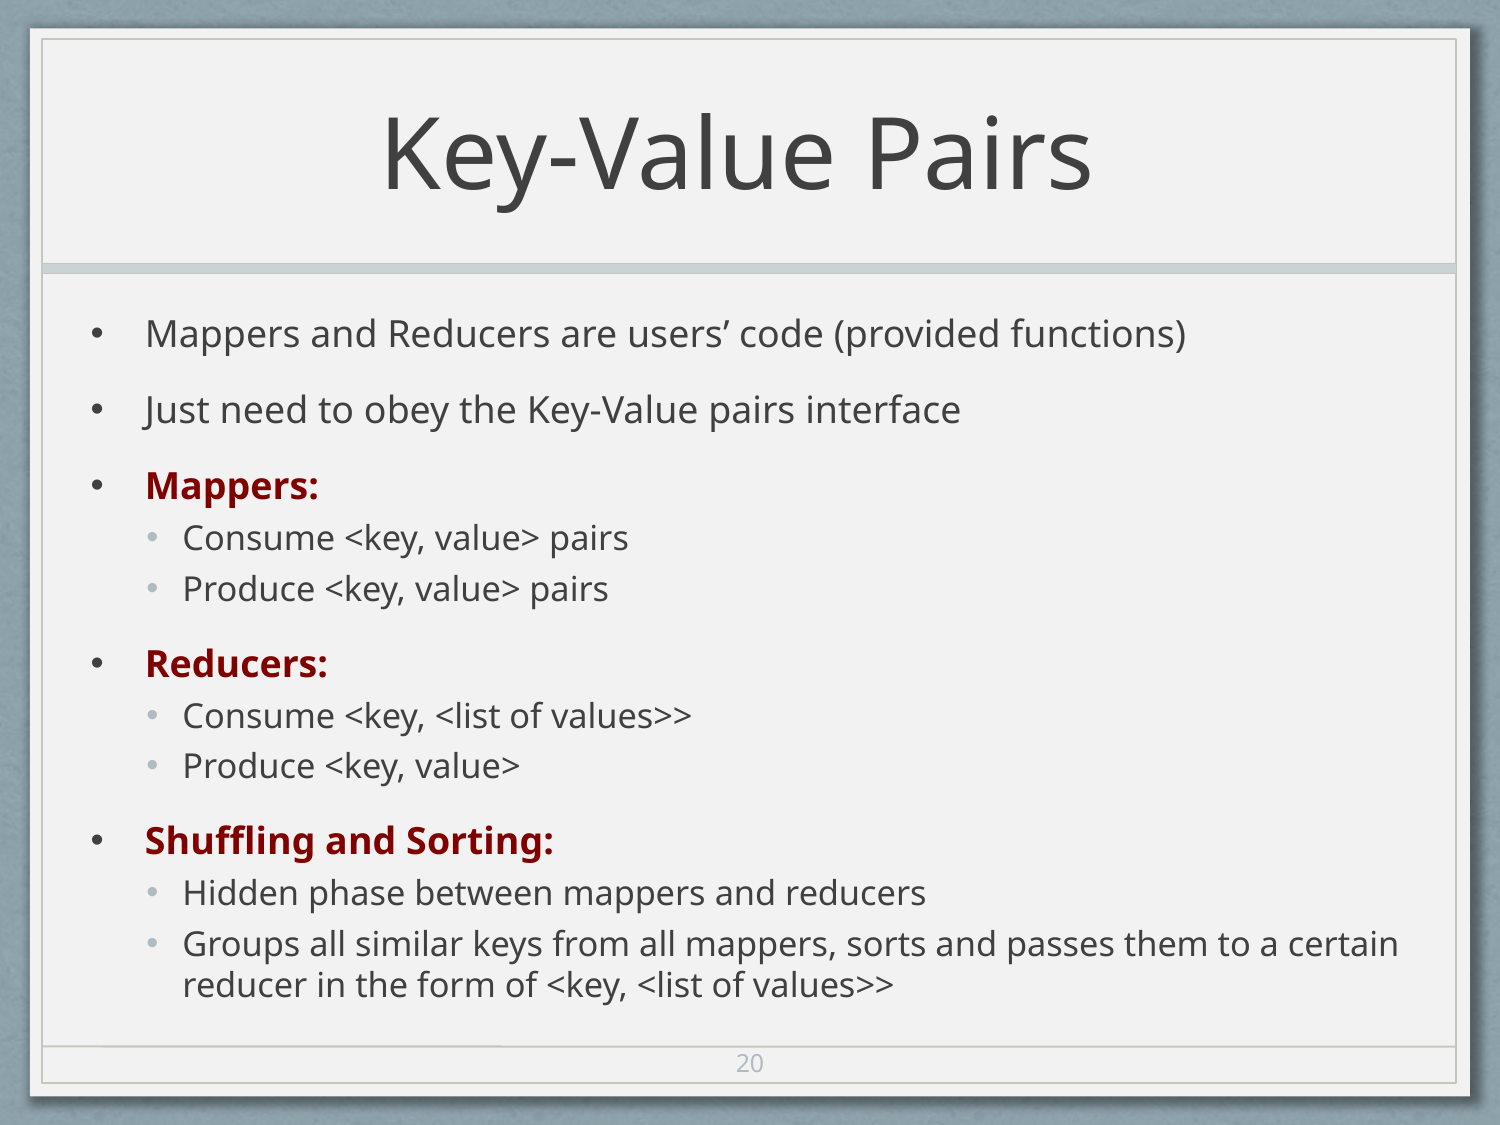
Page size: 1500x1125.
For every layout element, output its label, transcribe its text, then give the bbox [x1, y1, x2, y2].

title Key-Value Pairs [147, 40, 1353, 260]
list Mappers and Reducers are users’ code (provided functions) Just need to obey the Key-Value pairs interface Mappers: Consume <key, value> pairs Produce <key, value> pairs Reducers: Consume <key, <list of values>> Produce <key, value> Shuffling and Sorting: Hidden phase between mappers and reducers Groups all similar keys from all mappers, sorts and passes them to a certain reducer in the form of <key, <list of values>> [75, 302, 1433, 1019]
slide_number 20 [687, 1042, 813, 1088]
